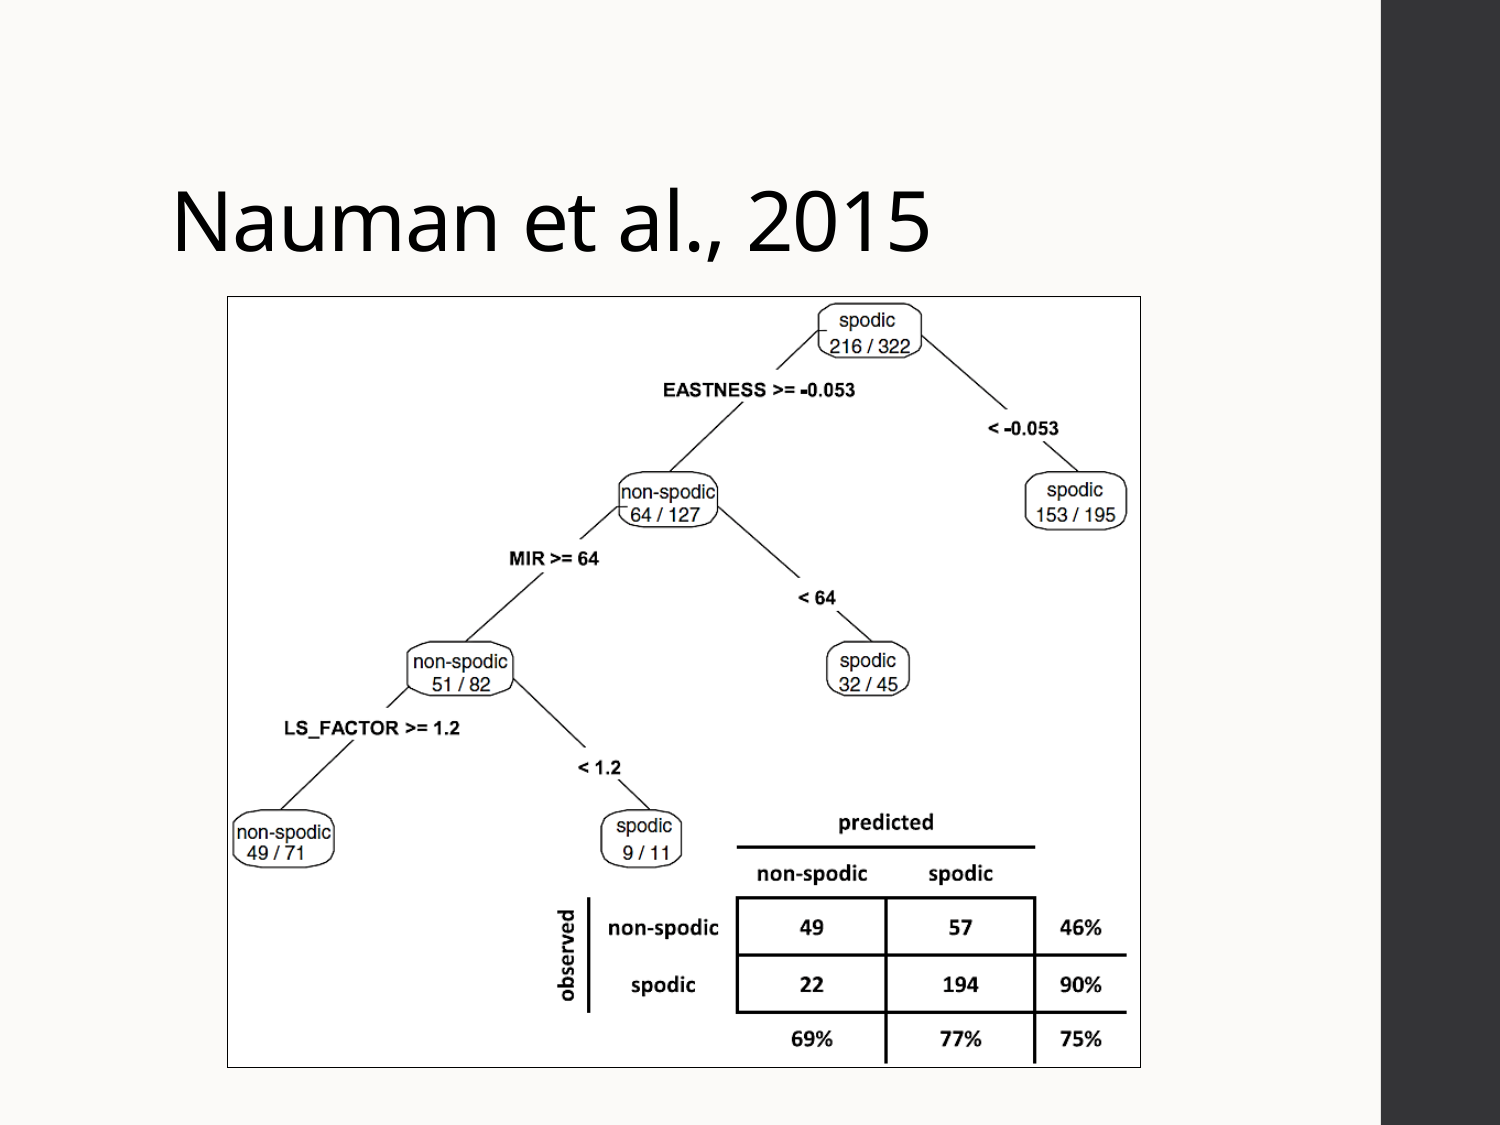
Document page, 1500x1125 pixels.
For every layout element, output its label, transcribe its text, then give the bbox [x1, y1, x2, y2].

picture [227, 295, 1141, 1068]
title Nauman et al., 2015 [155, 60, 1348, 278]
